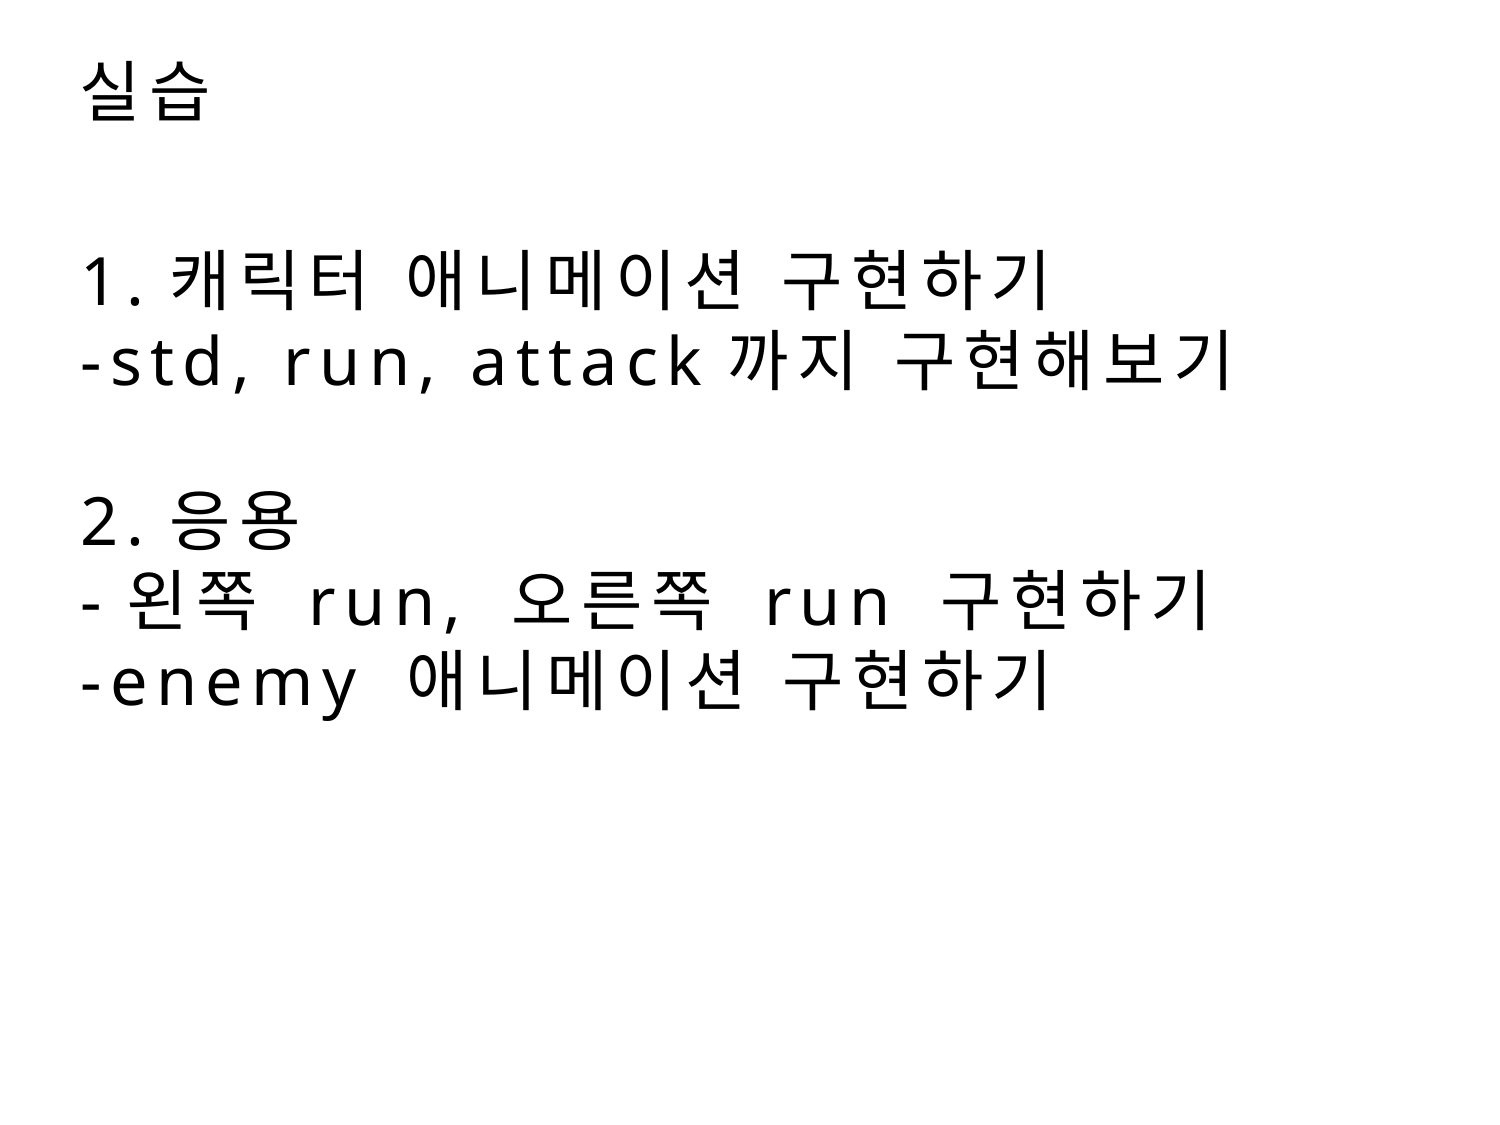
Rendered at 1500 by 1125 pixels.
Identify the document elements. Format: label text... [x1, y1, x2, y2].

text_box 1.캐릭터 애니메이션 구현하기 -std, run, attack까지 구현해보기 2.응용 -왼쪽 run, 오른쪽 run 구현하기 -enemy 애니메이션 구현하기 [65, 231, 1291, 727]
text_box 실습 [64, 42, 1483, 138]
